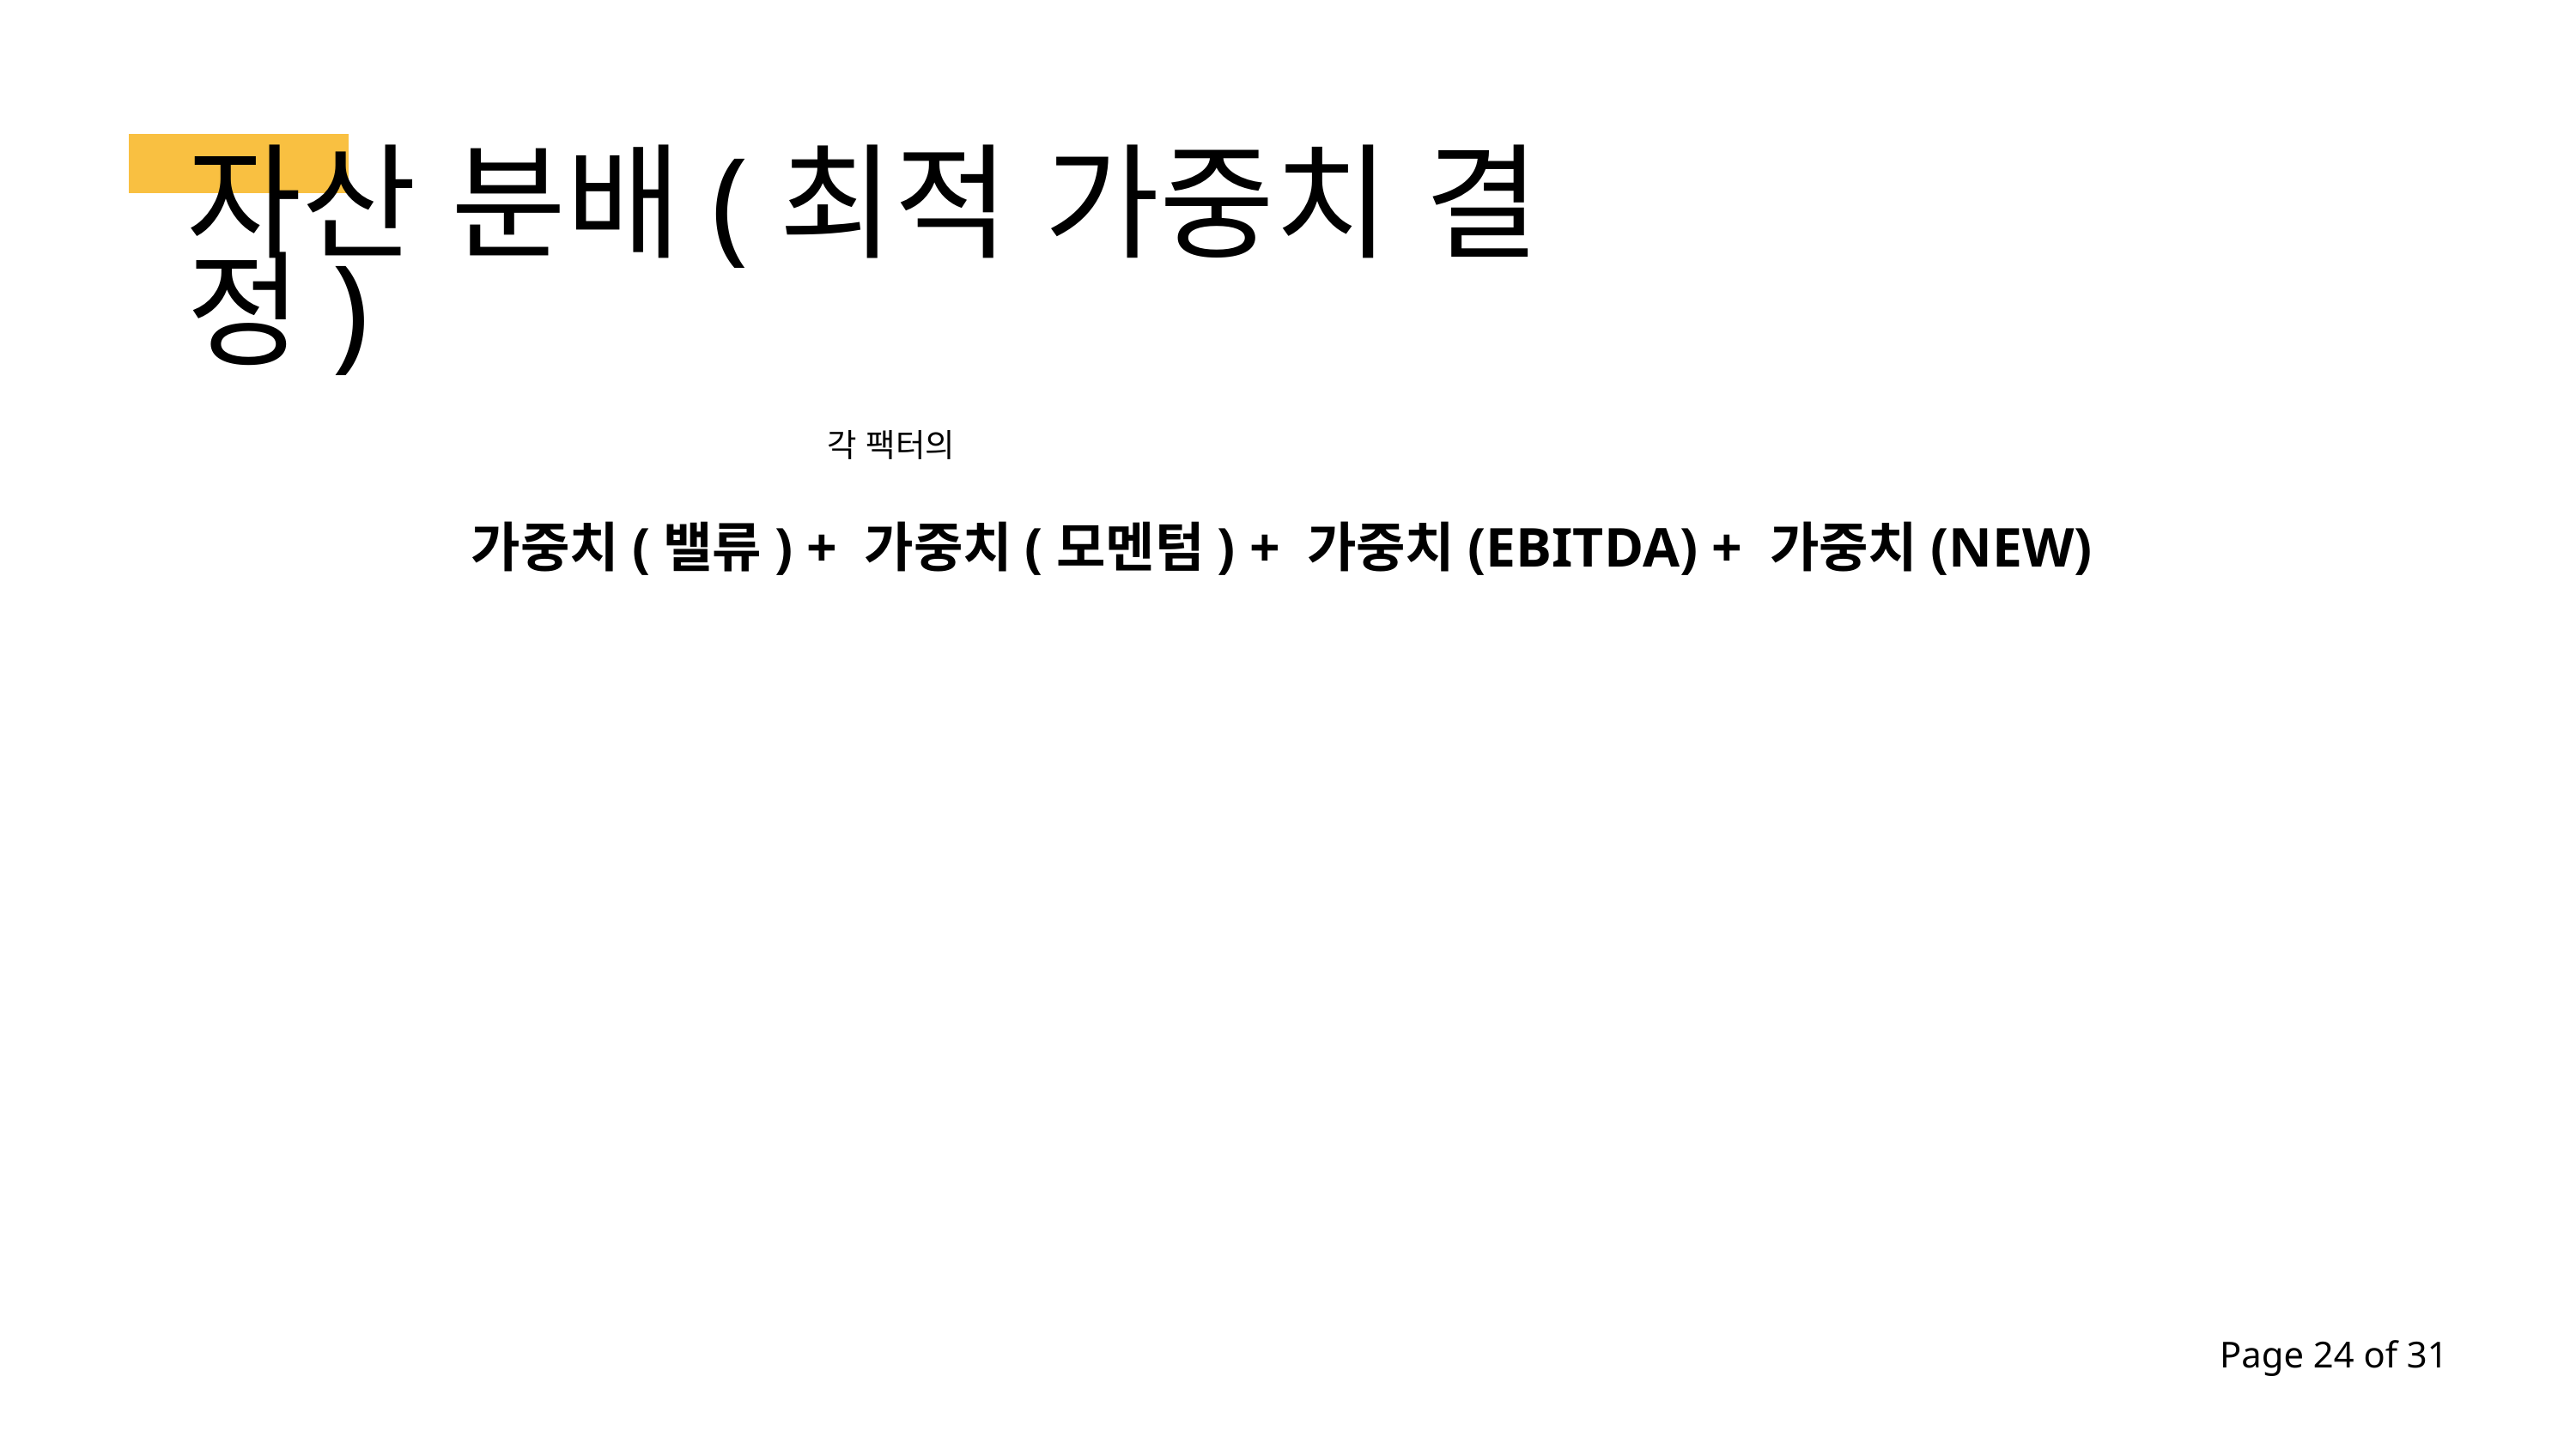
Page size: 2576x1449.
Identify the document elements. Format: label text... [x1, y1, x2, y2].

text_box 가중치(밸류) + 가중치(모멘텀) + 가중치(EBITDA) + 가중치(NEW) [458, 506, 2120, 585]
text_box 각 팩터의 [814, 418, 977, 470]
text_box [128, 133, 349, 193]
text_box Page 24 of 31 [2168, 1325, 2448, 1375]
text_box 자산 분배(최적 가중치 결정) [186, 165, 1715, 381]
